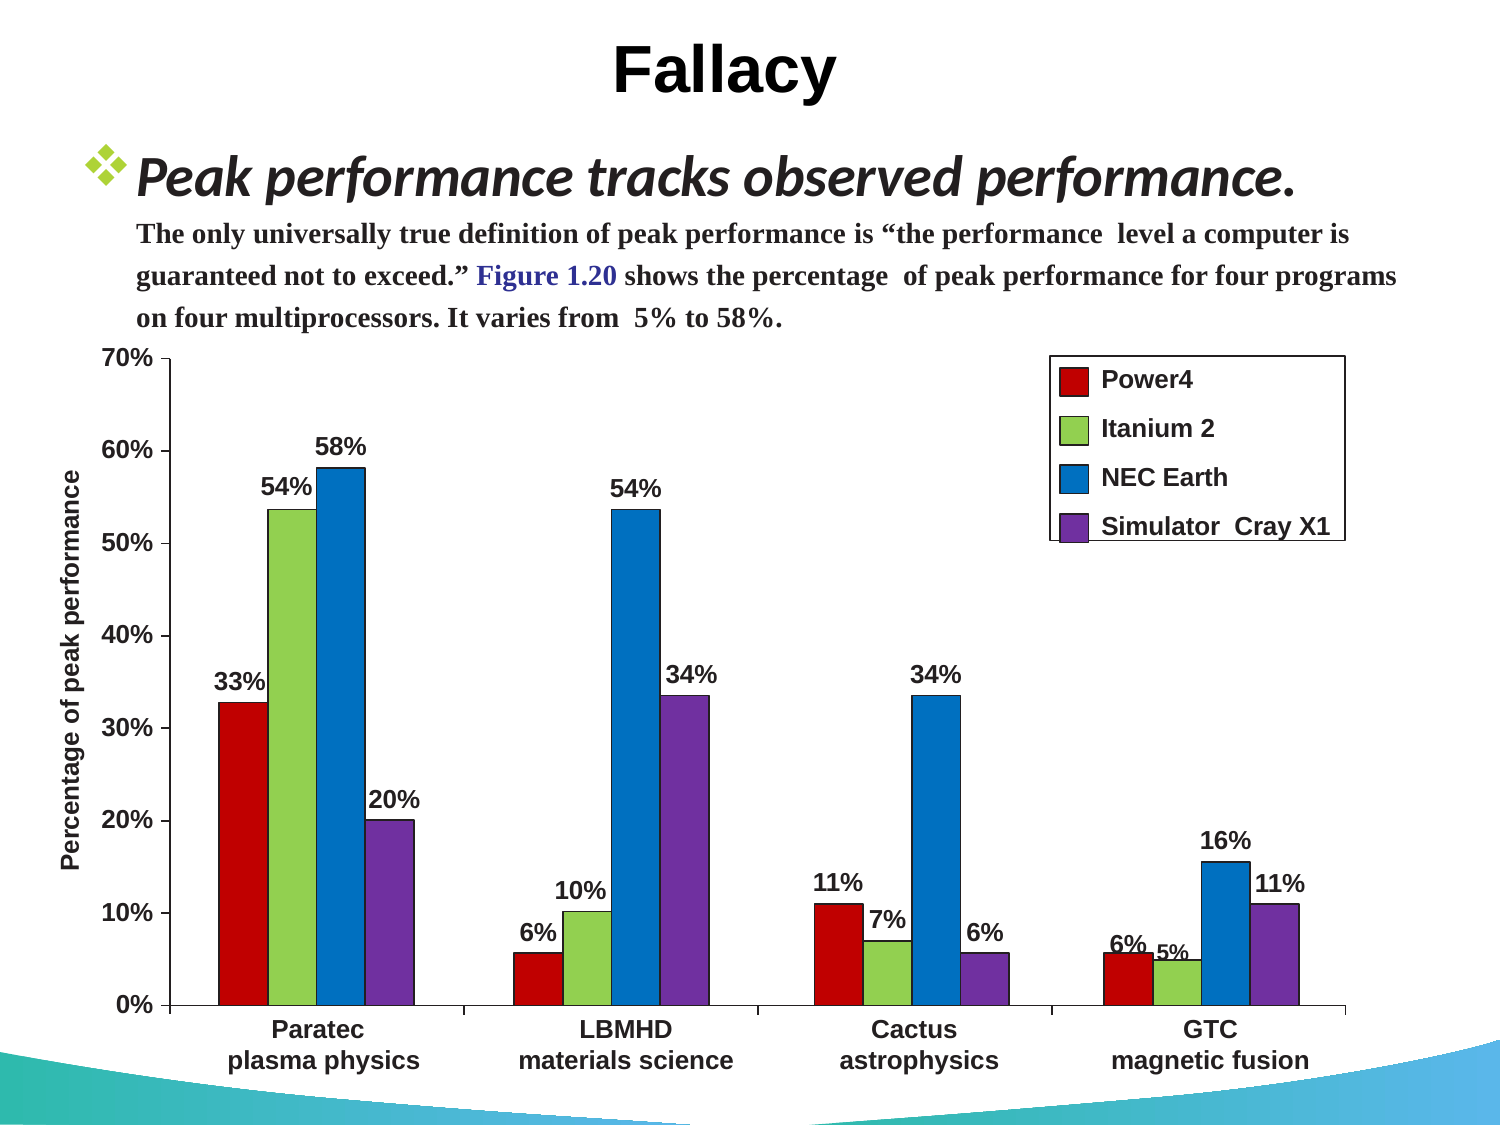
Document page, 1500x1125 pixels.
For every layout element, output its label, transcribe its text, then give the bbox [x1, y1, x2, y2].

text_box Paratec plasma physics [225, 1010, 450, 1075]
text_box GTC magnetic fusion [1108, 1010, 1313, 1075]
text_box 40% [99, 615, 156, 649]
text_box [961, 793, 1345, 1006]
text_box 60% [99, 430, 156, 464]
text_box [611, 509, 661, 628]
text_box [911, 695, 961, 1006]
text_box 34% [663, 655, 720, 689]
text_box 6% [964, 912, 1006, 947]
text_box 30% [99, 708, 156, 742]
text_box [960, 953, 1010, 1006]
text_box 34% [908, 655, 965, 689]
text_box 6% 5% [1107, 912, 1199, 965]
text_box 7% [866, 900, 909, 935]
text_box 16% [1197, 821, 1255, 855]
list Peak performance tracks observed performance. The only universally true definition of peak performance is “the performance level a computer is guaranteed not to exceed.” Figure 1.20 shows the percentage of peak performance for four programs on four multiprocessors. It varies from 5% to 58%. [64, 115, 1415, 342]
text_box [170, 358, 911, 1006]
text_box 20% [99, 800, 156, 834]
text_box Percentage of peak performance [52, 444, 85, 874]
text_box Cactus astrophysics [837, 1010, 1010, 1075]
text_box LBMHD materials science [509, 1010, 744, 1075]
title Fallacy [137, 19, 1313, 112]
text_box 58% [312, 427, 369, 461]
text_box [1201, 861, 1251, 952]
text_box [814, 904, 864, 1006]
text_box 11% [1253, 863, 1310, 898]
text_box 54% [607, 469, 665, 503]
text_box 11% [810, 863, 867, 898]
text_box [863, 940, 911, 1006]
text_box 10% [99, 893, 156, 927]
text_box 70% [99, 338, 156, 372]
text_box [1250, 904, 1299, 979]
text_box 0% [113, 985, 156, 1019]
text_box [1059, 513, 1089, 543]
text_box 50% [99, 523, 156, 557]
text_box Power4 Itanium 2 NEC Earth Simulator Cray X1 [1050, 355, 1346, 541]
